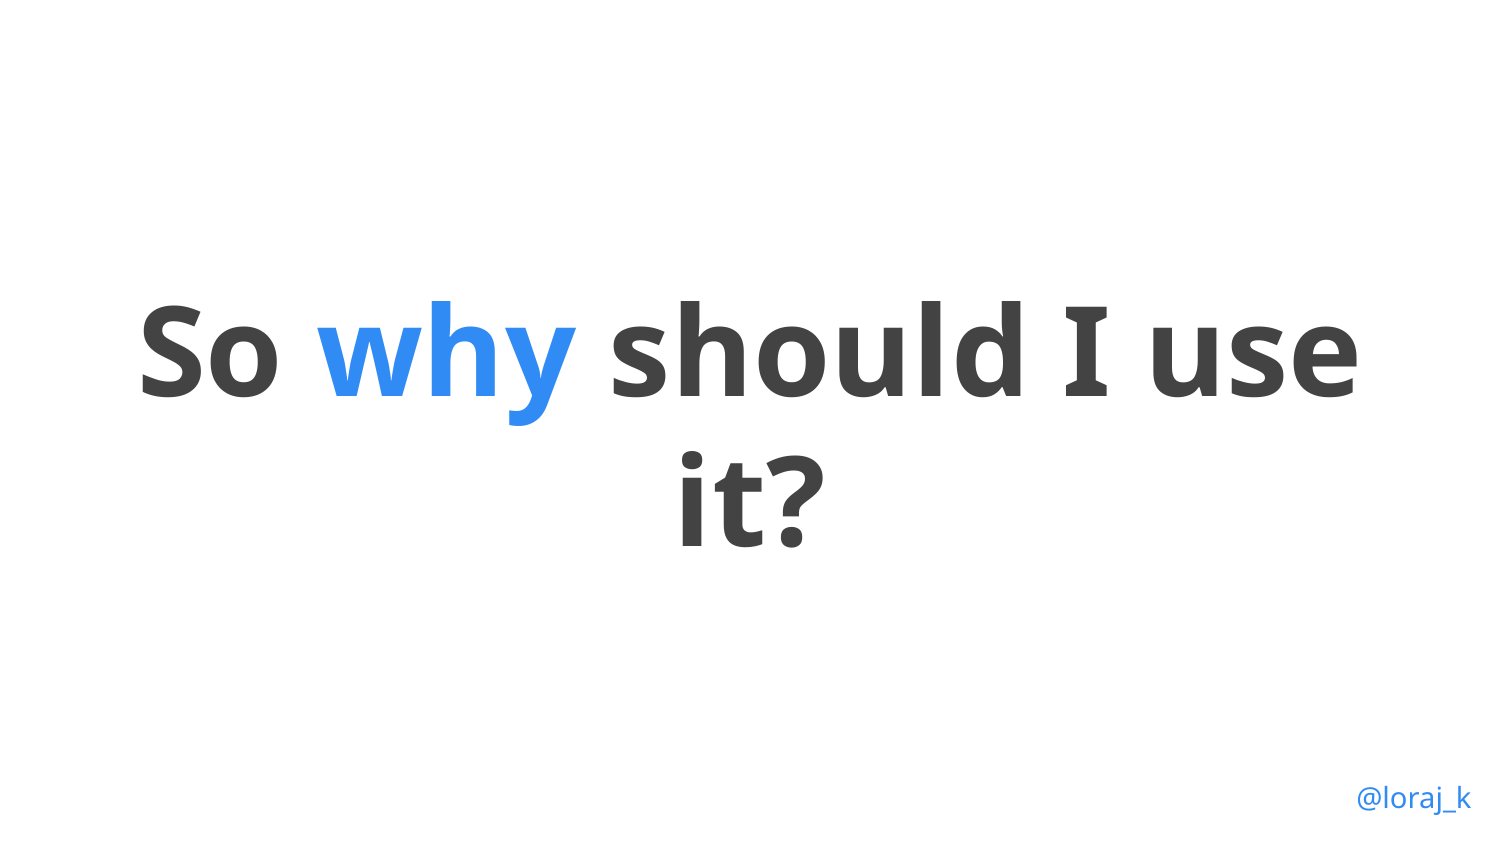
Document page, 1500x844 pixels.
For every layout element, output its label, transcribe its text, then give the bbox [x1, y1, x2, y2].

text_box @loraj_k [1153, 765, 1487, 829]
title So why should I use it? [51, 253, 1449, 591]
